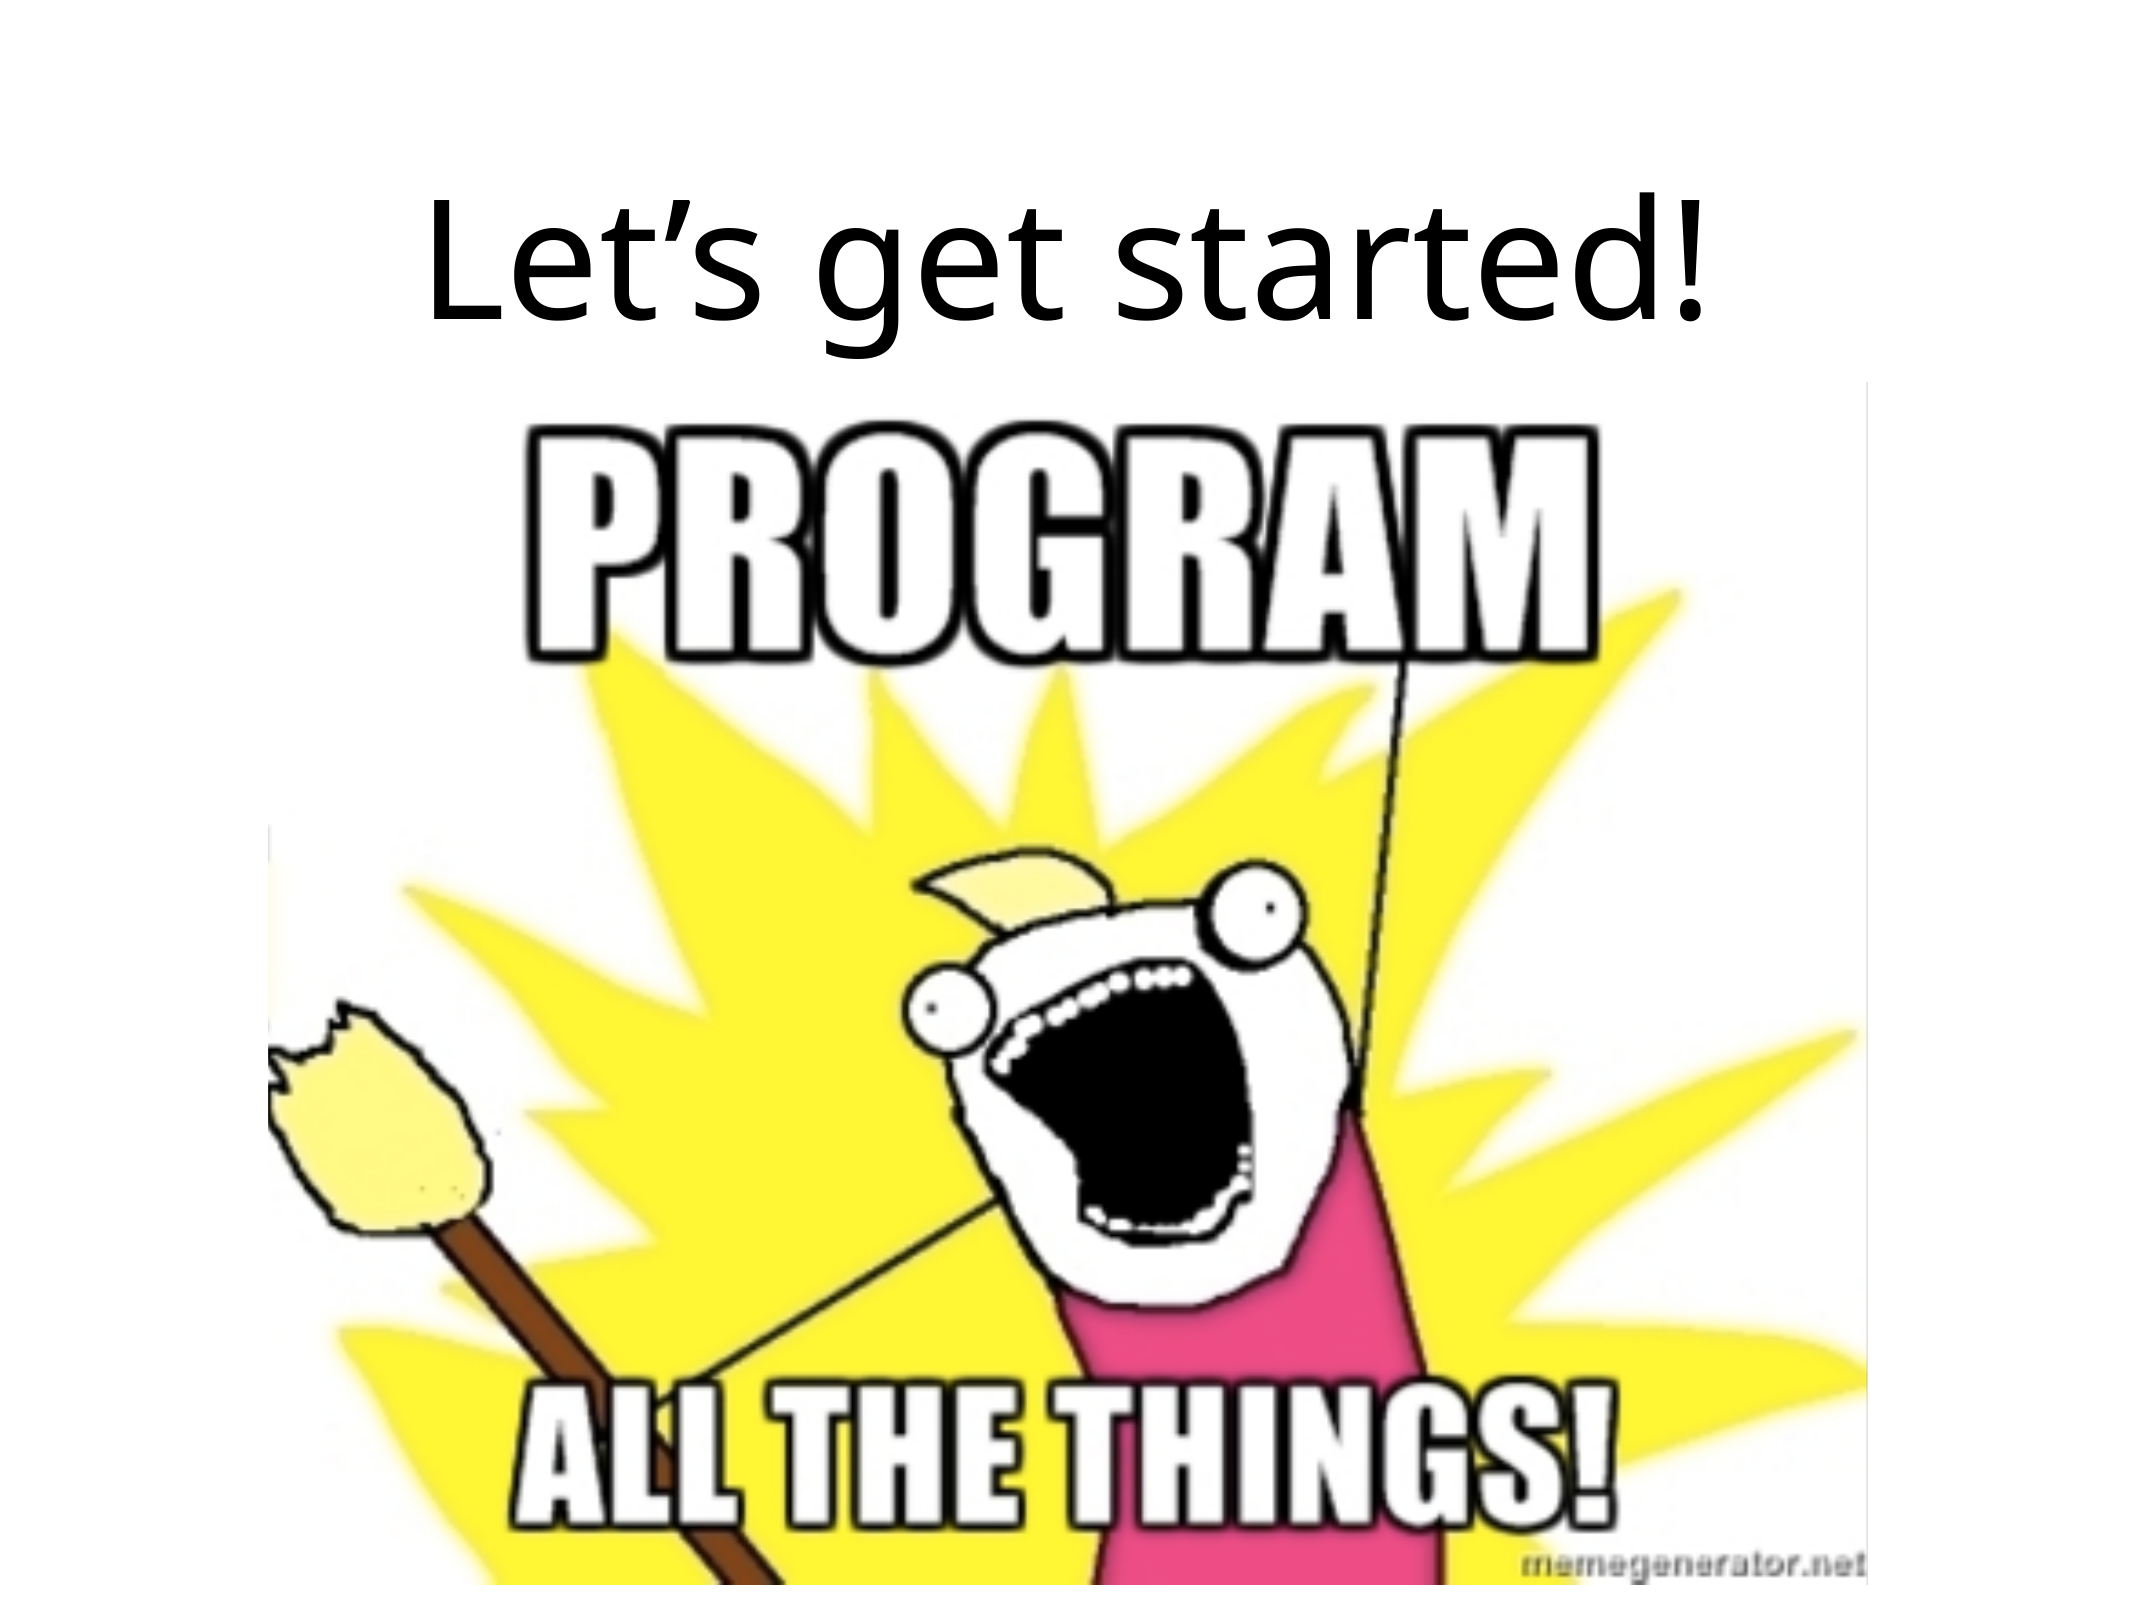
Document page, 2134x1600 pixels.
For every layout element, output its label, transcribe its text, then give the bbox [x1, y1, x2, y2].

title Let’s get started! [207, 0, 1926, 362]
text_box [236, 130, 1900, 1589]
